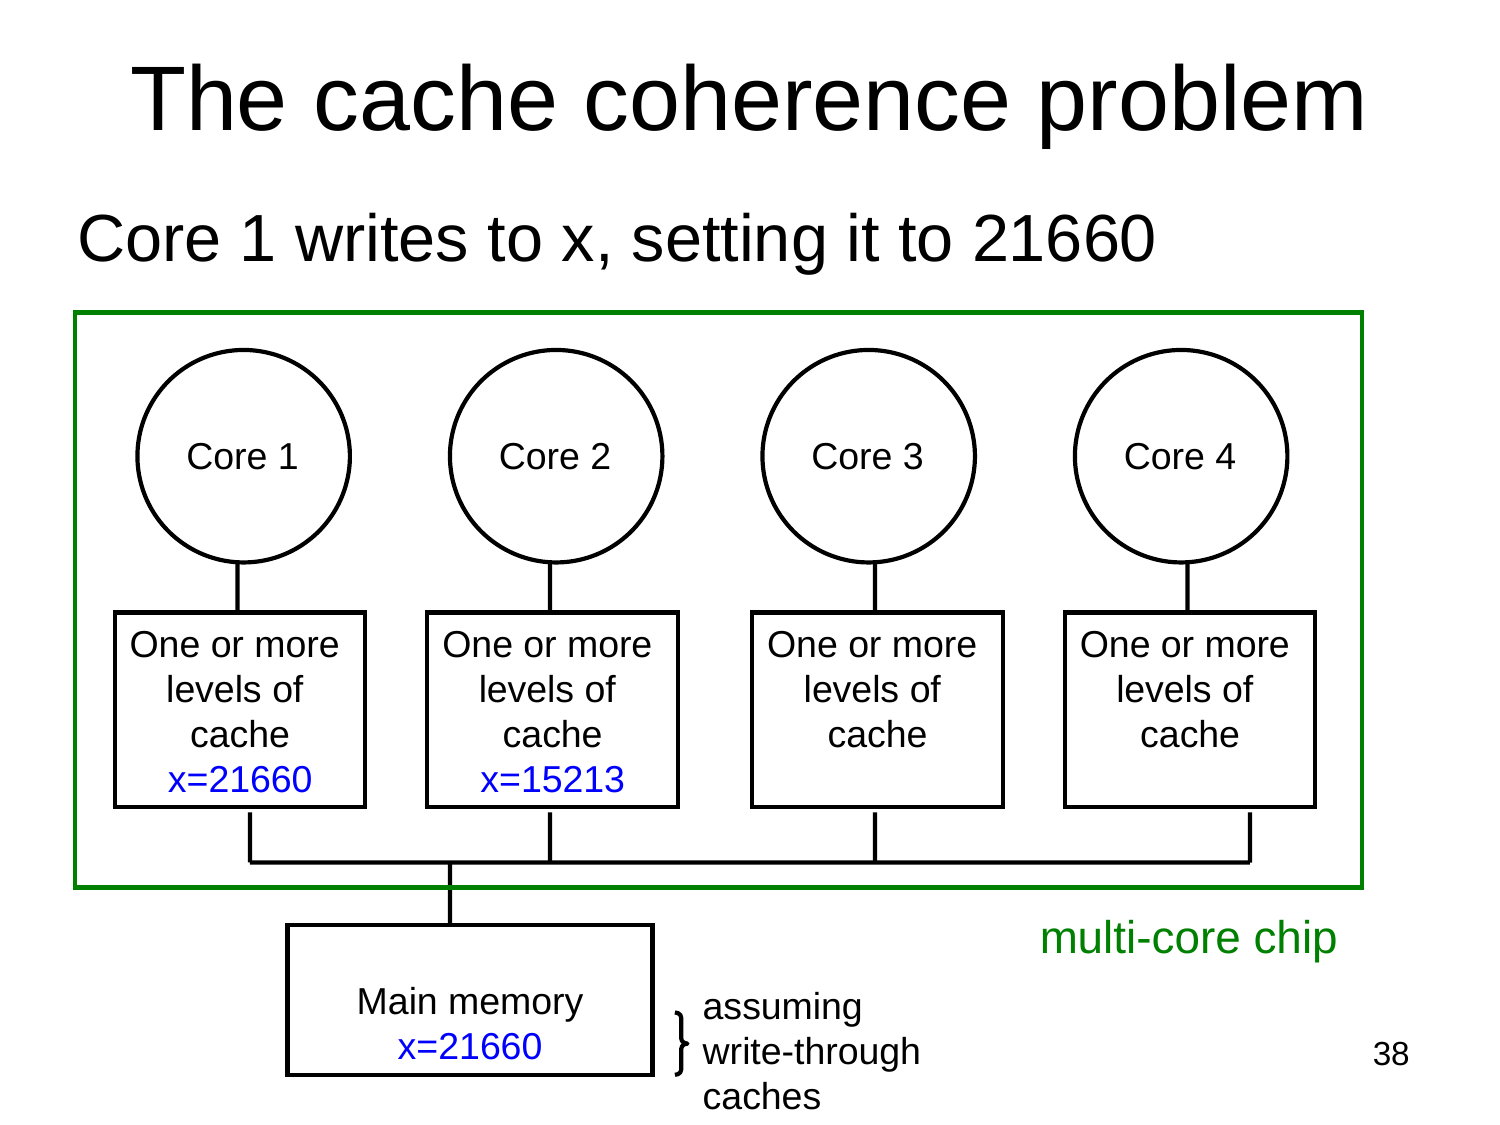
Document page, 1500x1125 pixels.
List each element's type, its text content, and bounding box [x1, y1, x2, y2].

text_box multi-core chip [1025, 900, 1353, 970]
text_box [137, 349, 351, 563]
text_box [674, 1012, 687, 1075]
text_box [762, 349, 976, 563]
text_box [449, 349, 663, 563]
slide_number 38 [1074, 1024, 1426, 1103]
text_box Main memory x=21660 [287, 924, 653, 1075]
text_box [74, 312, 1363, 888]
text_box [1074, 349, 1288, 563]
text_box The cache coherence problem [74, 0, 1425, 188]
text_box Core 1 writes to x, setting it to 21660 [62, 187, 1413, 930]
text_box assuming write-through caches [687, 974, 947, 1125]
